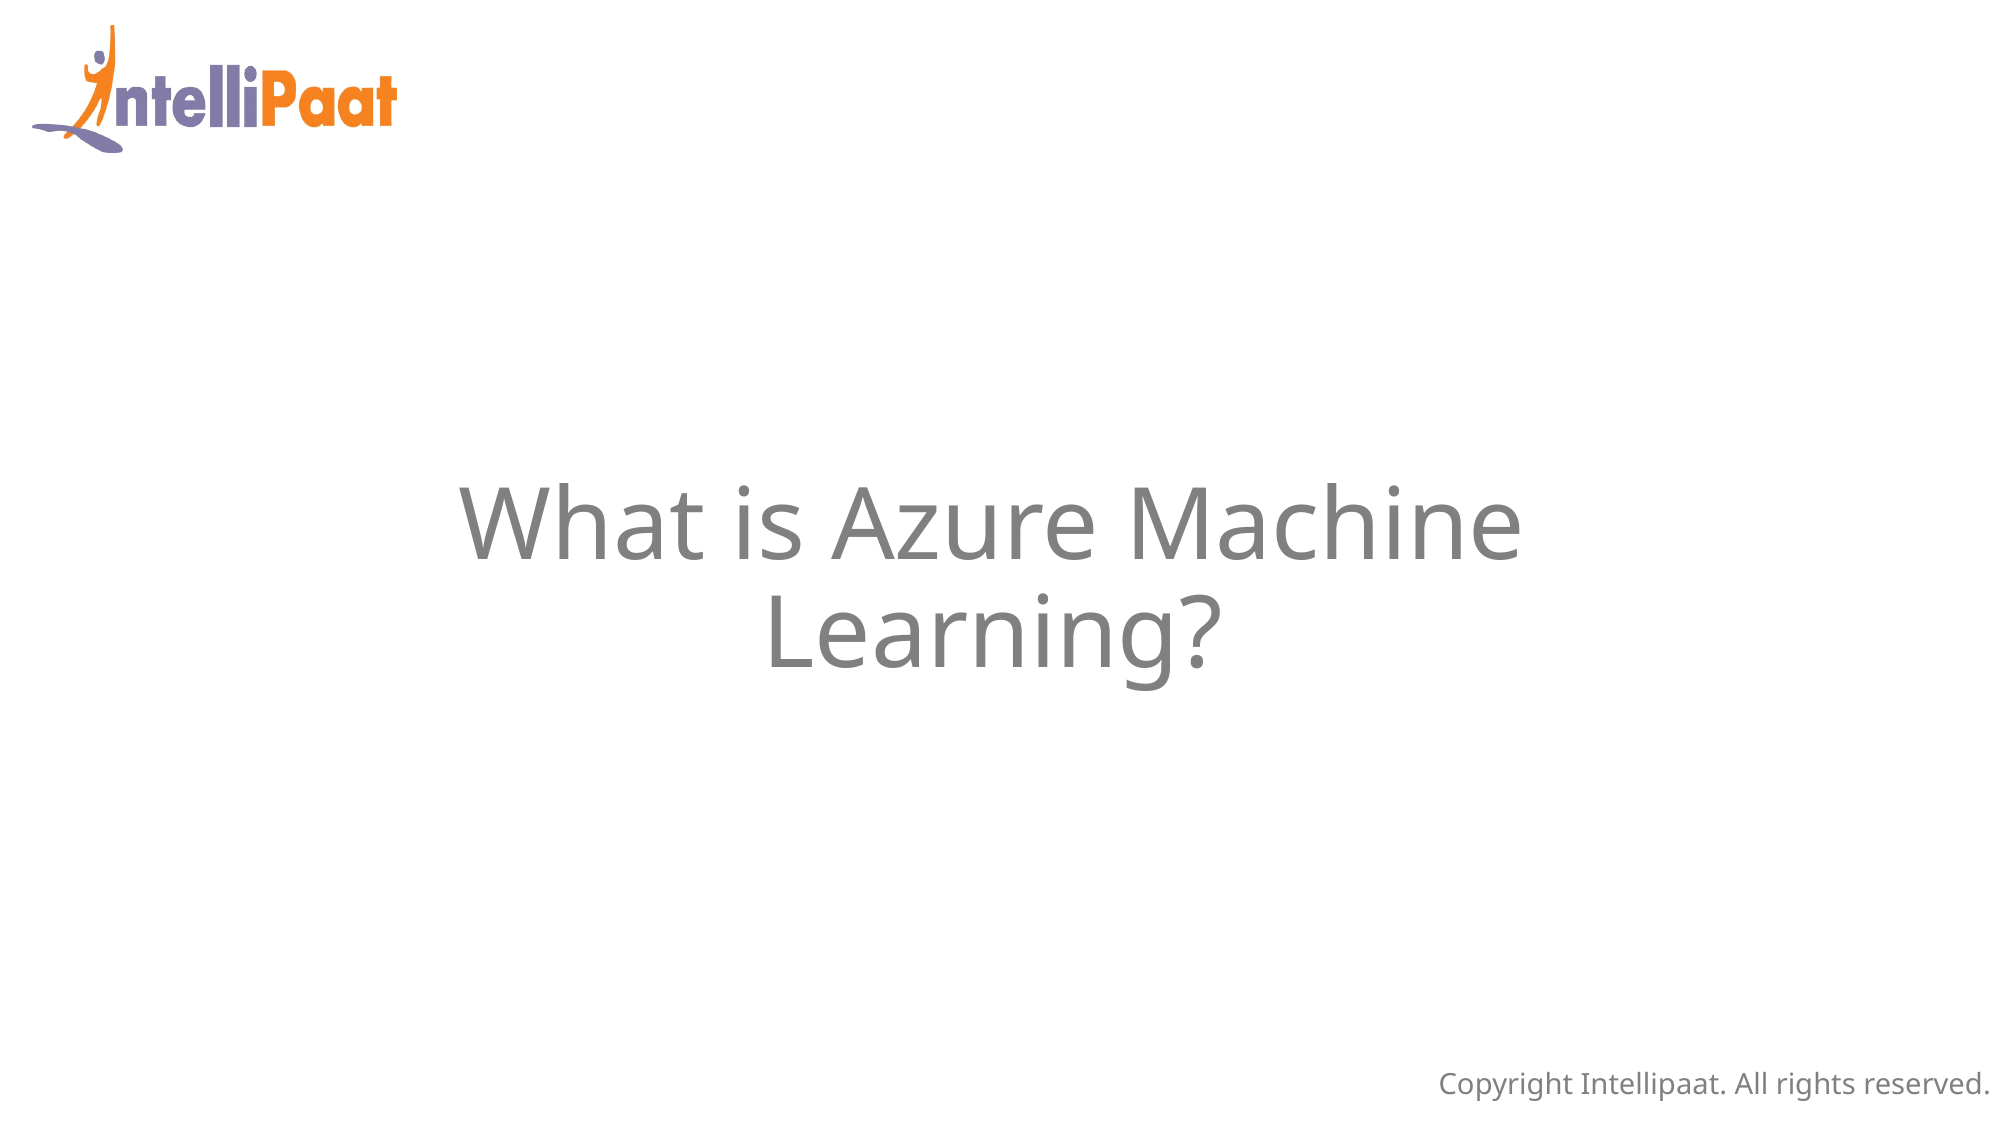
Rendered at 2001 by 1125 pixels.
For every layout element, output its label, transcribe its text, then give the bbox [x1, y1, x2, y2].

picture [32, 25, 397, 153]
list What is Azure Machine Learning? [220, 518, 1780, 645]
